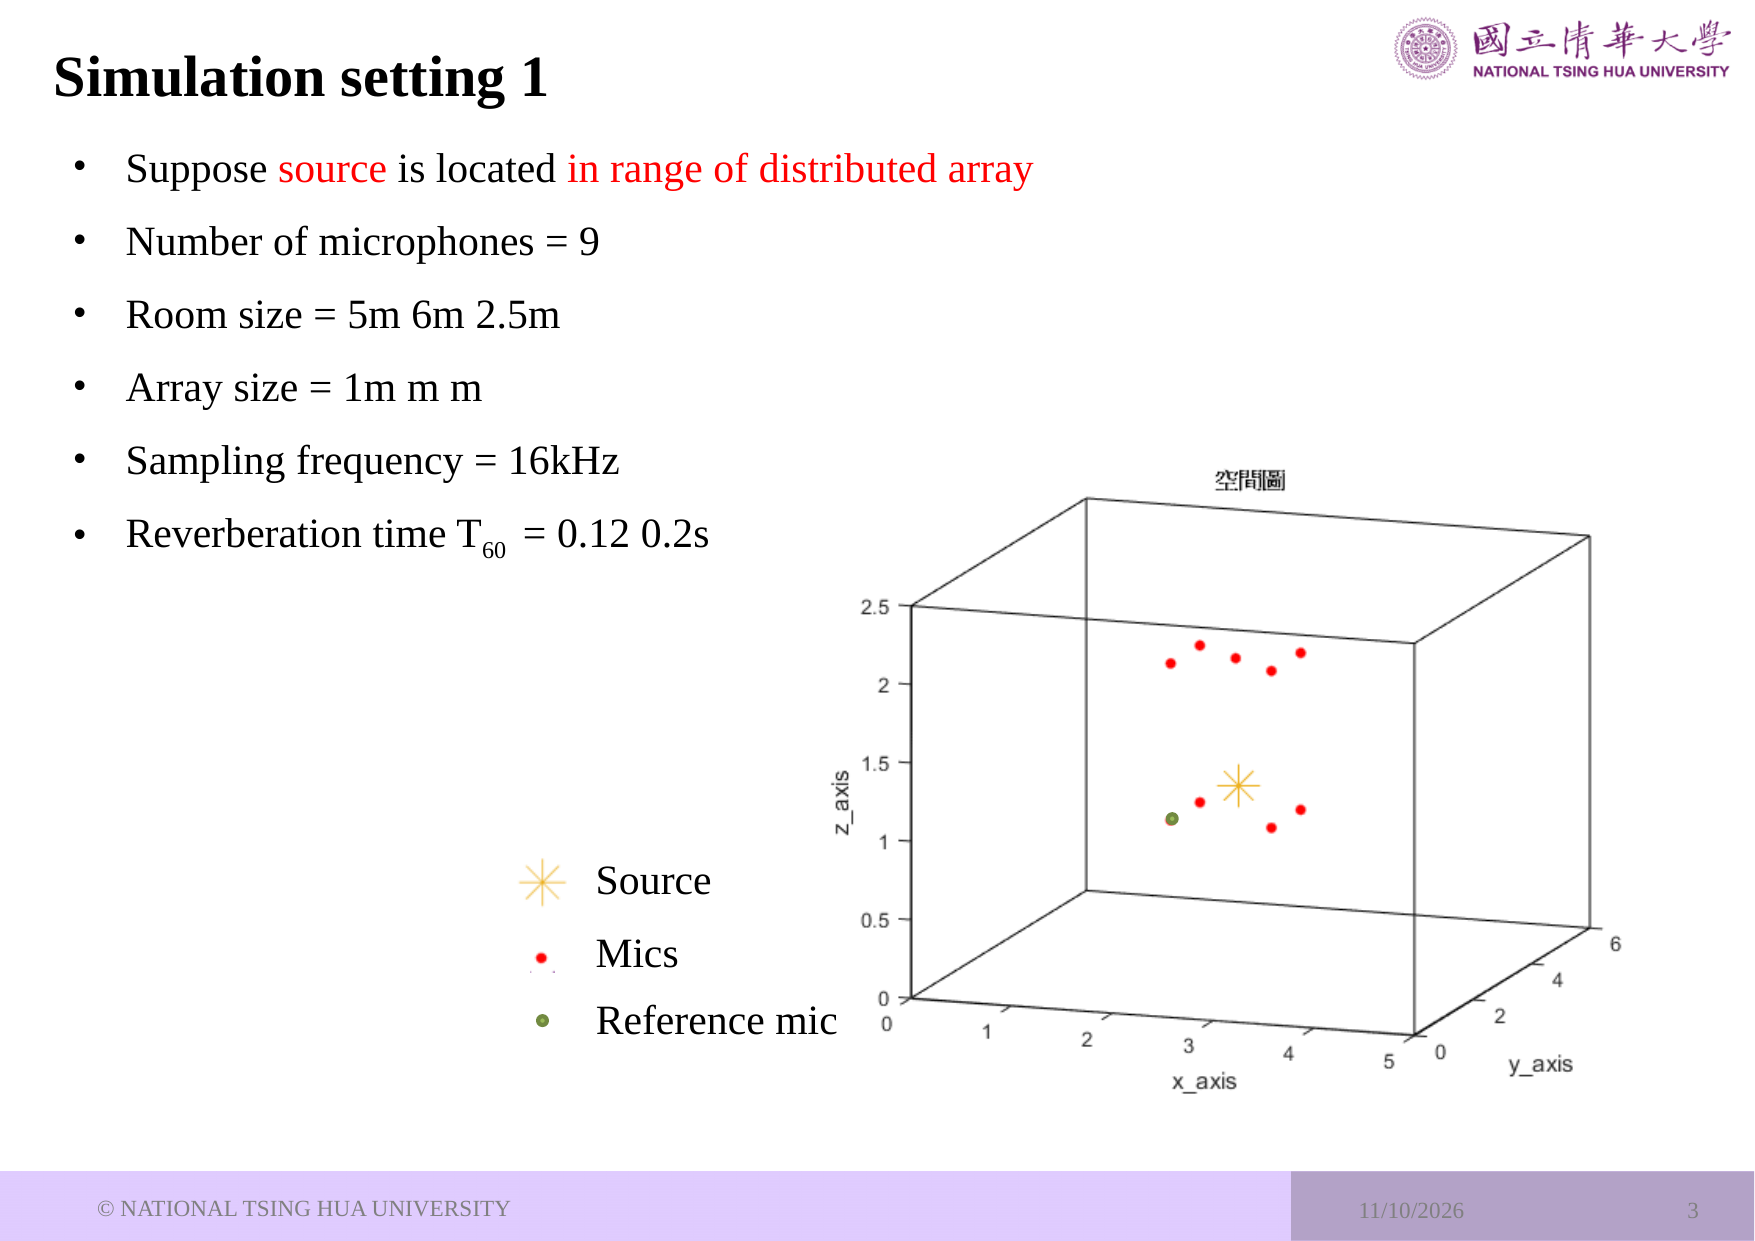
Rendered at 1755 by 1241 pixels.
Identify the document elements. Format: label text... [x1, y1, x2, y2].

picture [500, 838, 582, 919]
picture [530, 940, 555, 973]
text_box Mics [580, 918, 792, 984]
slide_number 3 [1577, 1180, 1714, 1239]
title Simulation setting 1 [38, 18, 1208, 122]
text_box Reference mic [581, 985, 792, 1051]
footer © NATIONAL TSING HUA UNIVERSITY [82, 1177, 562, 1236]
picture [797, 450, 1674, 1108]
picture [1388, 2, 1755, 95]
text_box [536, 1014, 549, 1028]
picture [0, 1171, 1291, 1241]
text_box Source [586, 845, 792, 911]
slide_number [1343, 1180, 1551, 1239]
